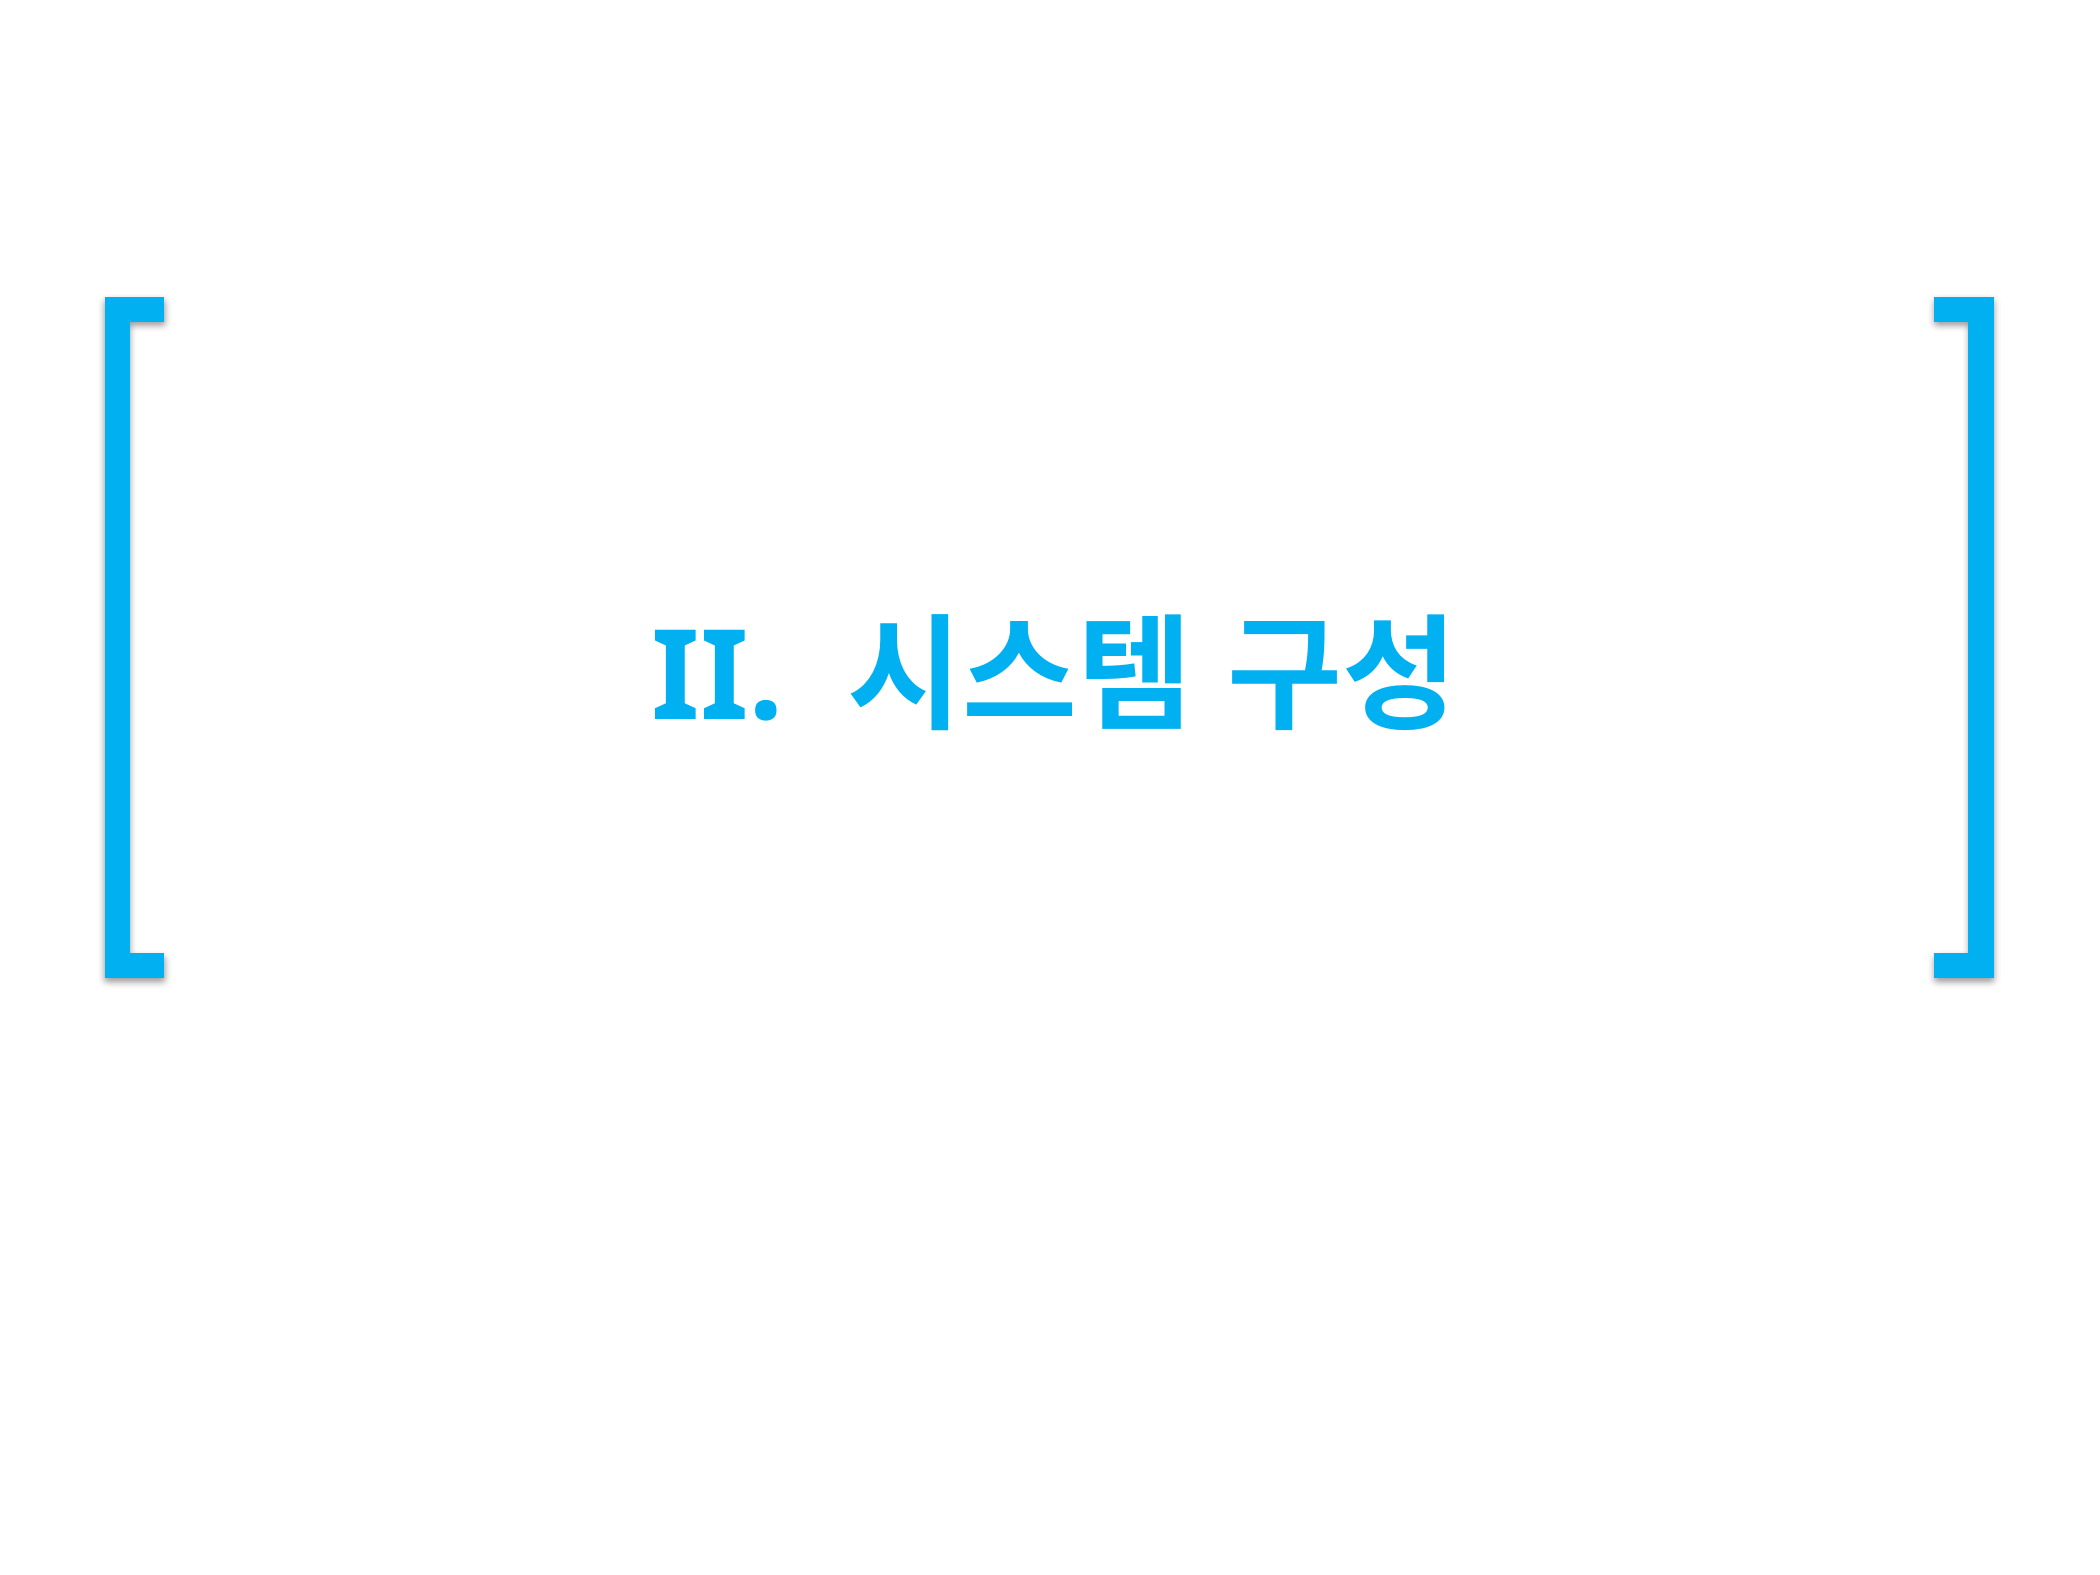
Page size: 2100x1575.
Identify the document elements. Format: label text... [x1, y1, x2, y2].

text_box II. 시스템 구성 [305, 586, 1818, 717]
